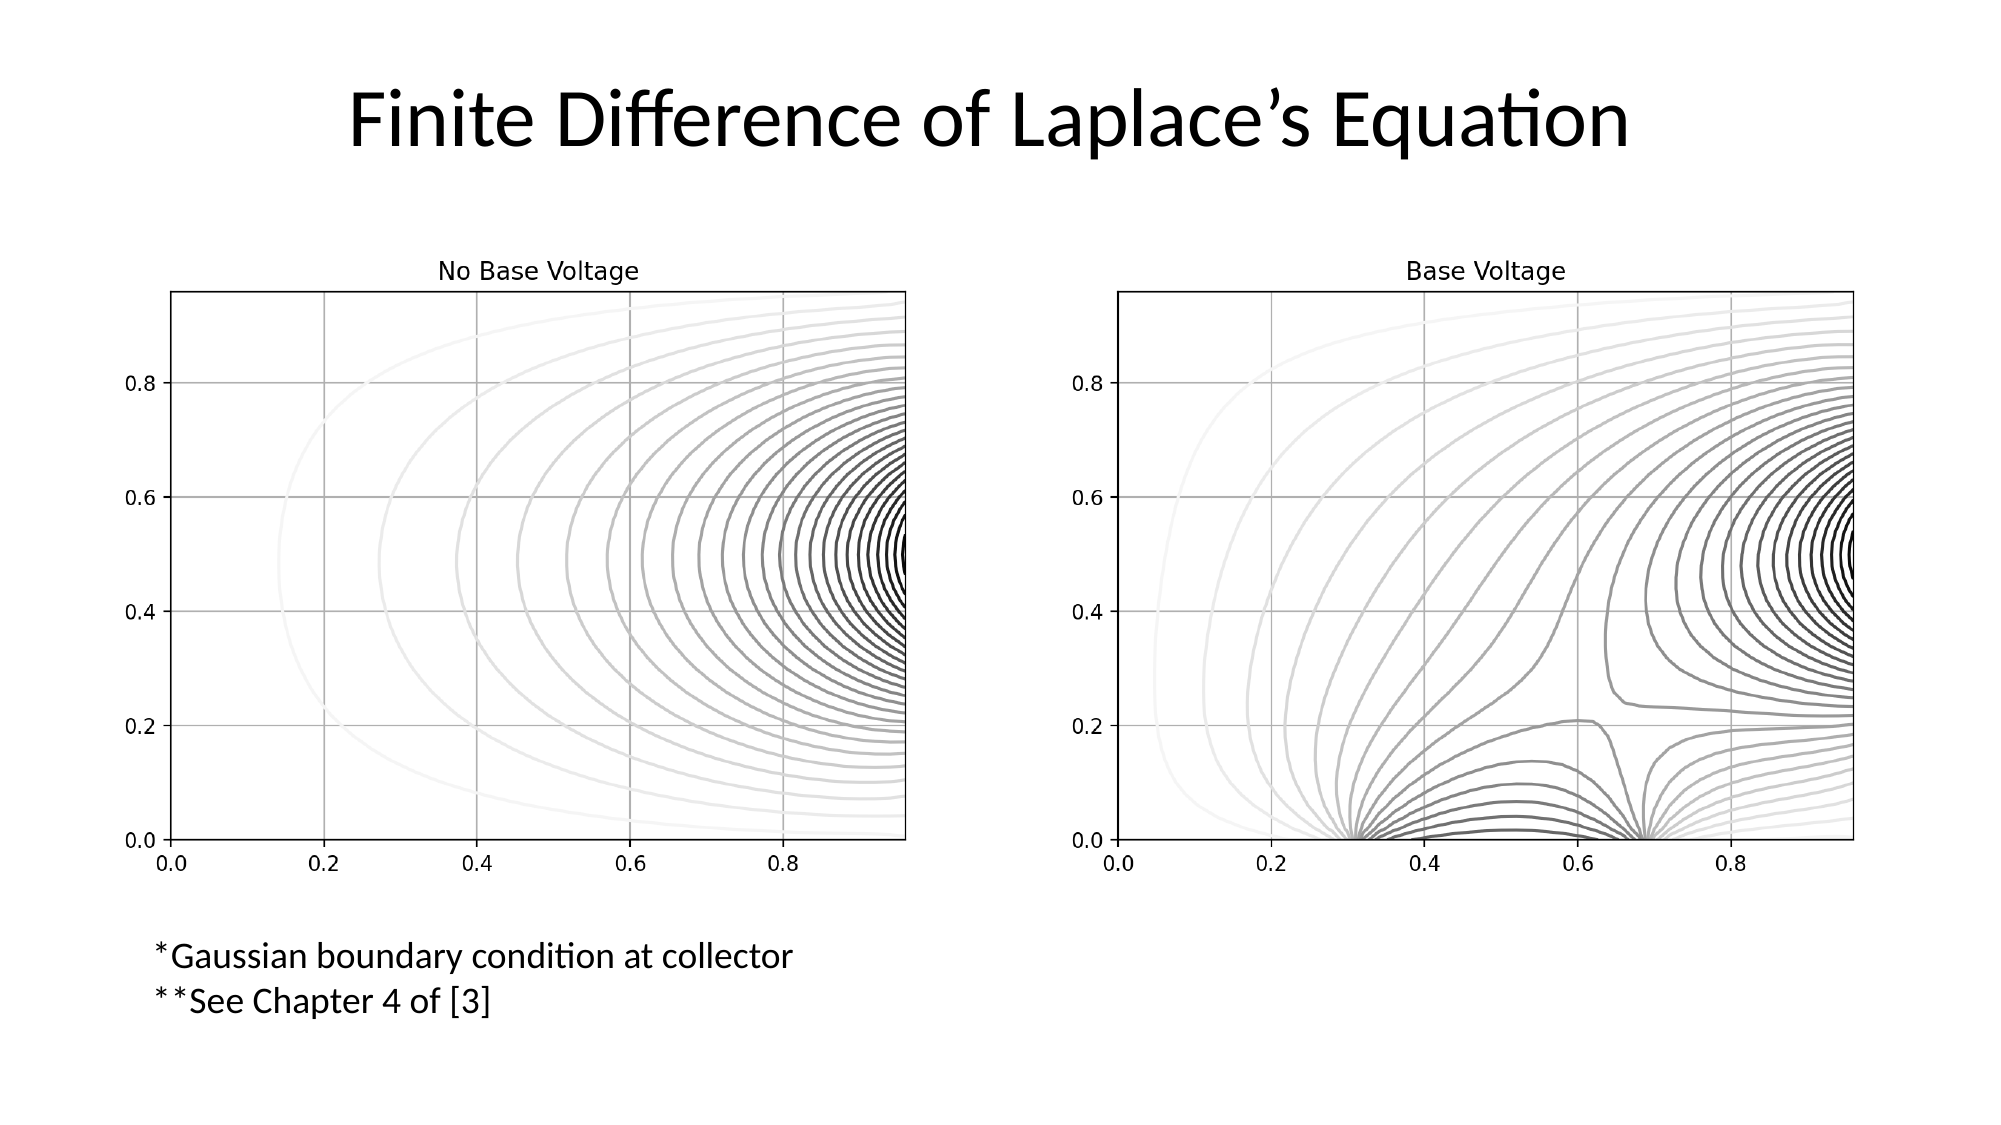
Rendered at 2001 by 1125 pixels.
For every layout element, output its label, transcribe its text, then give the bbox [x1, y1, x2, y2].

text_box Finite Difference of Laplace’s Equation [333, 55, 1667, 171]
picture [52, 206, 1948, 918]
text_box *Gaussian boundary condition at collector **See Chapter 4 of [3] [137, 923, 1254, 1029]
